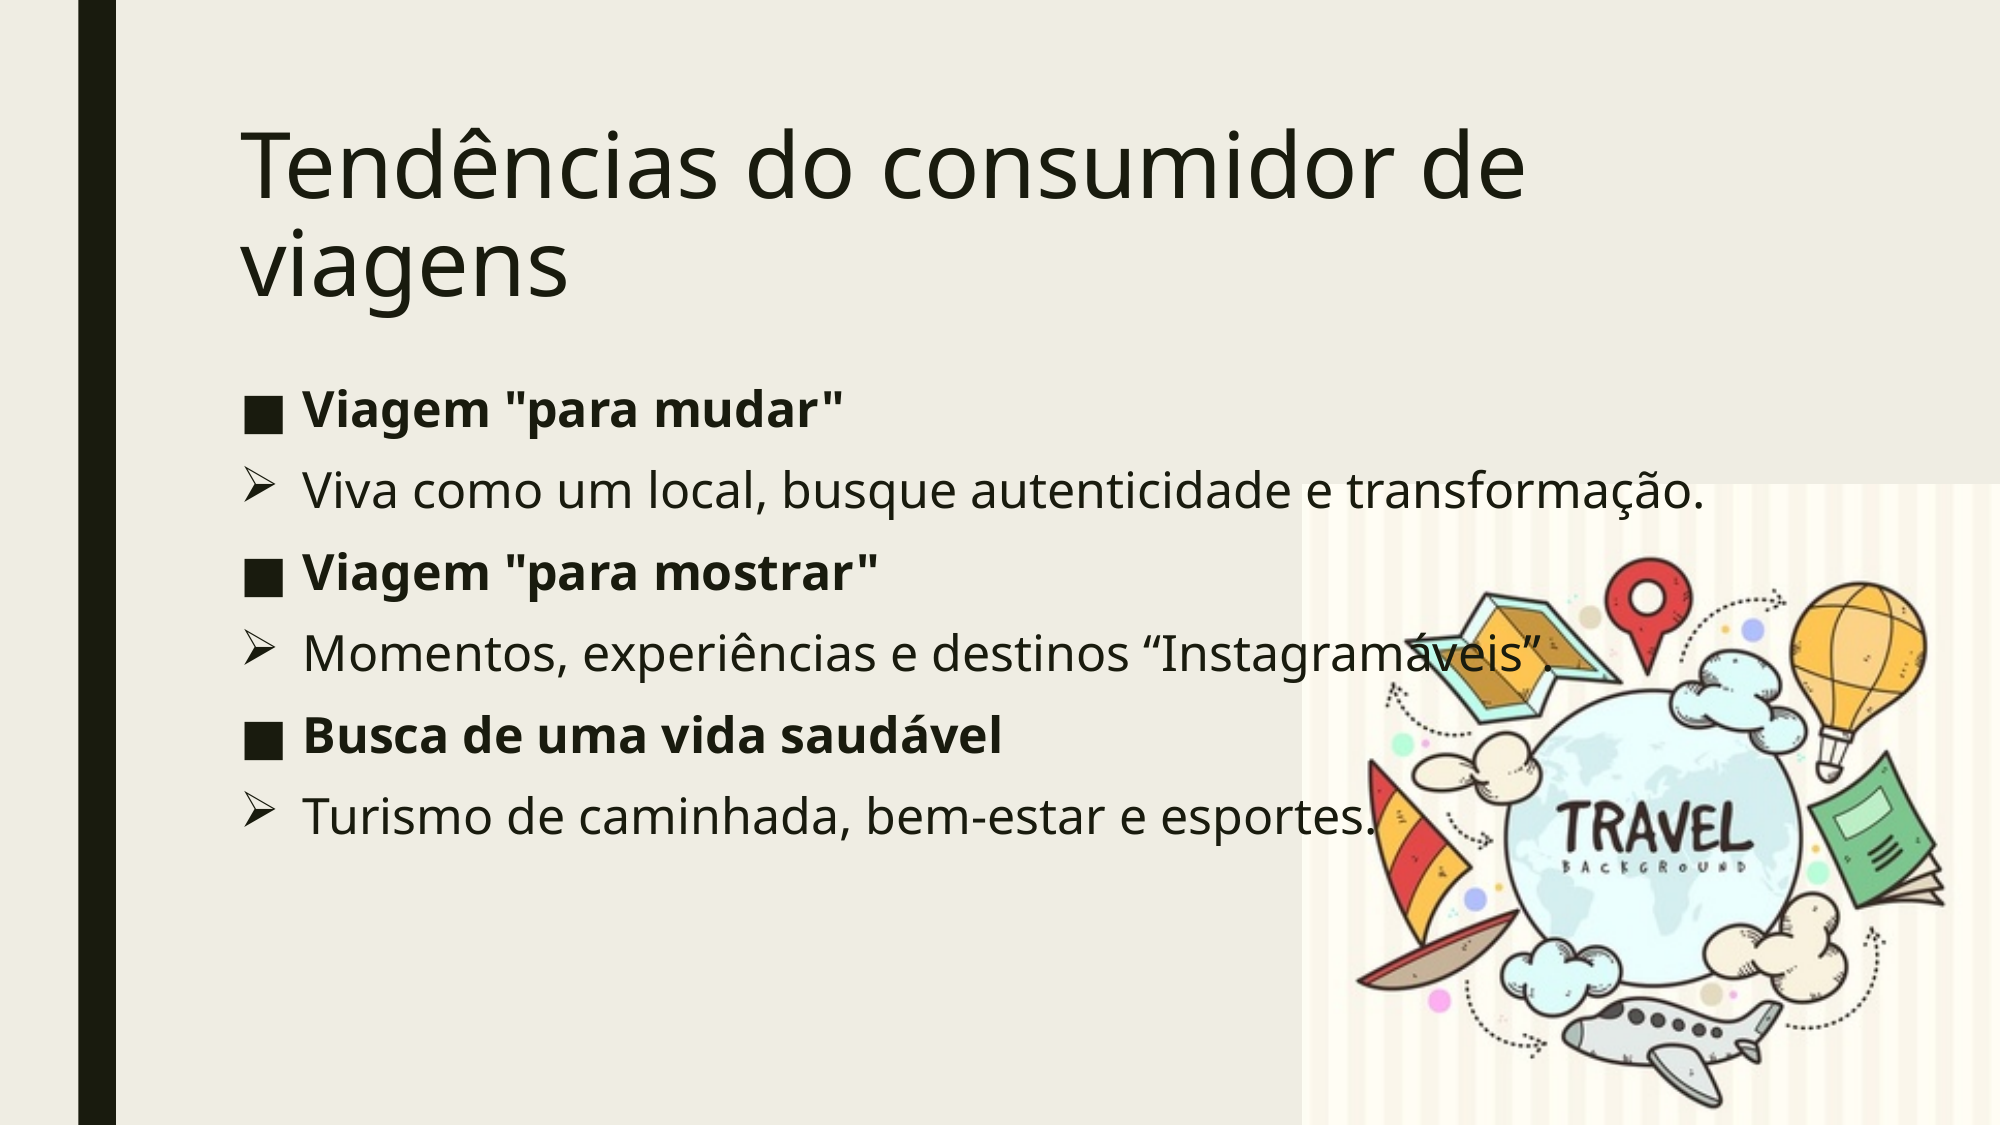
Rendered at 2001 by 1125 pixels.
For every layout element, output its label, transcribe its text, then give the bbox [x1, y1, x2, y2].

picture [1301, 484, 2000, 1125]
list Viagem "para mudar" Viva como um local, busque autenticidade e transformação. Viagem "para mostrar" Momentos, experiências e destinos “Instagramáveis”. Busca de uma vida saudável Turismo de caminhada, bem-estar e esportes. [225, 375, 1943, 963]
title Tendências do consumidor de viagens [225, 112, 1800, 357]
